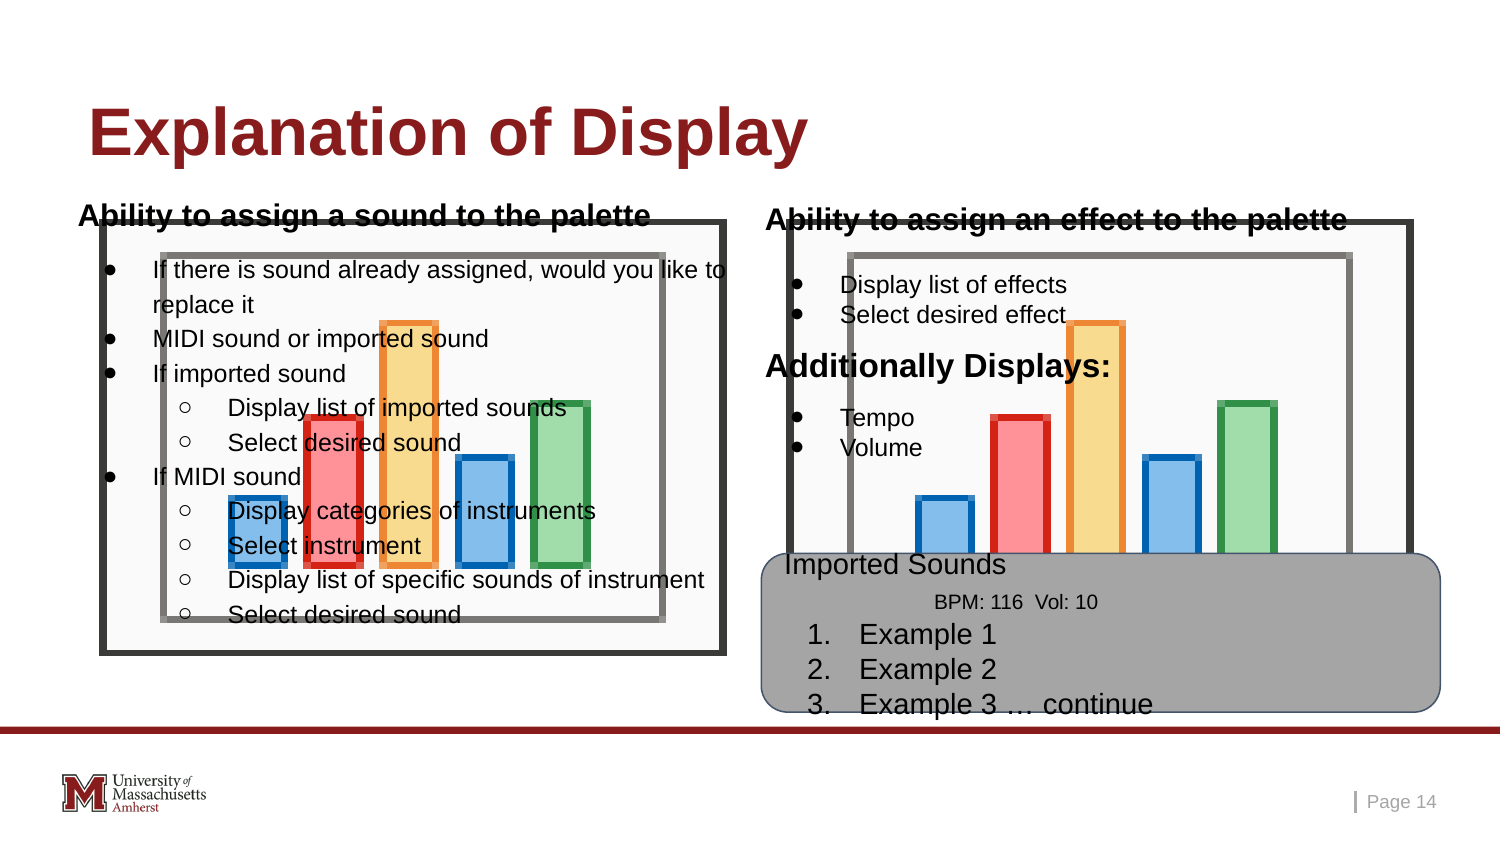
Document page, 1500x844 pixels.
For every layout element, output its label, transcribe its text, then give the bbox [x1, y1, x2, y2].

slide_number Page ‹#› [1355, 791, 1475, 812]
text_box Imported Sounds BPM: 116 Vol: 10 Example 1 Example 2 Example 3 … continue [761, 553, 1441, 713]
text_box Ability to assign an effect to the palette Display list of effects Select desired effect Additionally Displays: Tempo Volume [764, 199, 1437, 566]
title Explanation of Display [77, 91, 1425, 176]
picture [62, 774, 206, 812]
text_box Ability to assign a sound to the palette If there is sound already assigned, would you like to replace it MIDI sound or imported sound If imported sound Display list of imported sounds Select desired sound If MIDI sound Display categories of instruments Select instrument Display list of specific sounds of instrument Select desired sound [77, 199, 750, 677]
